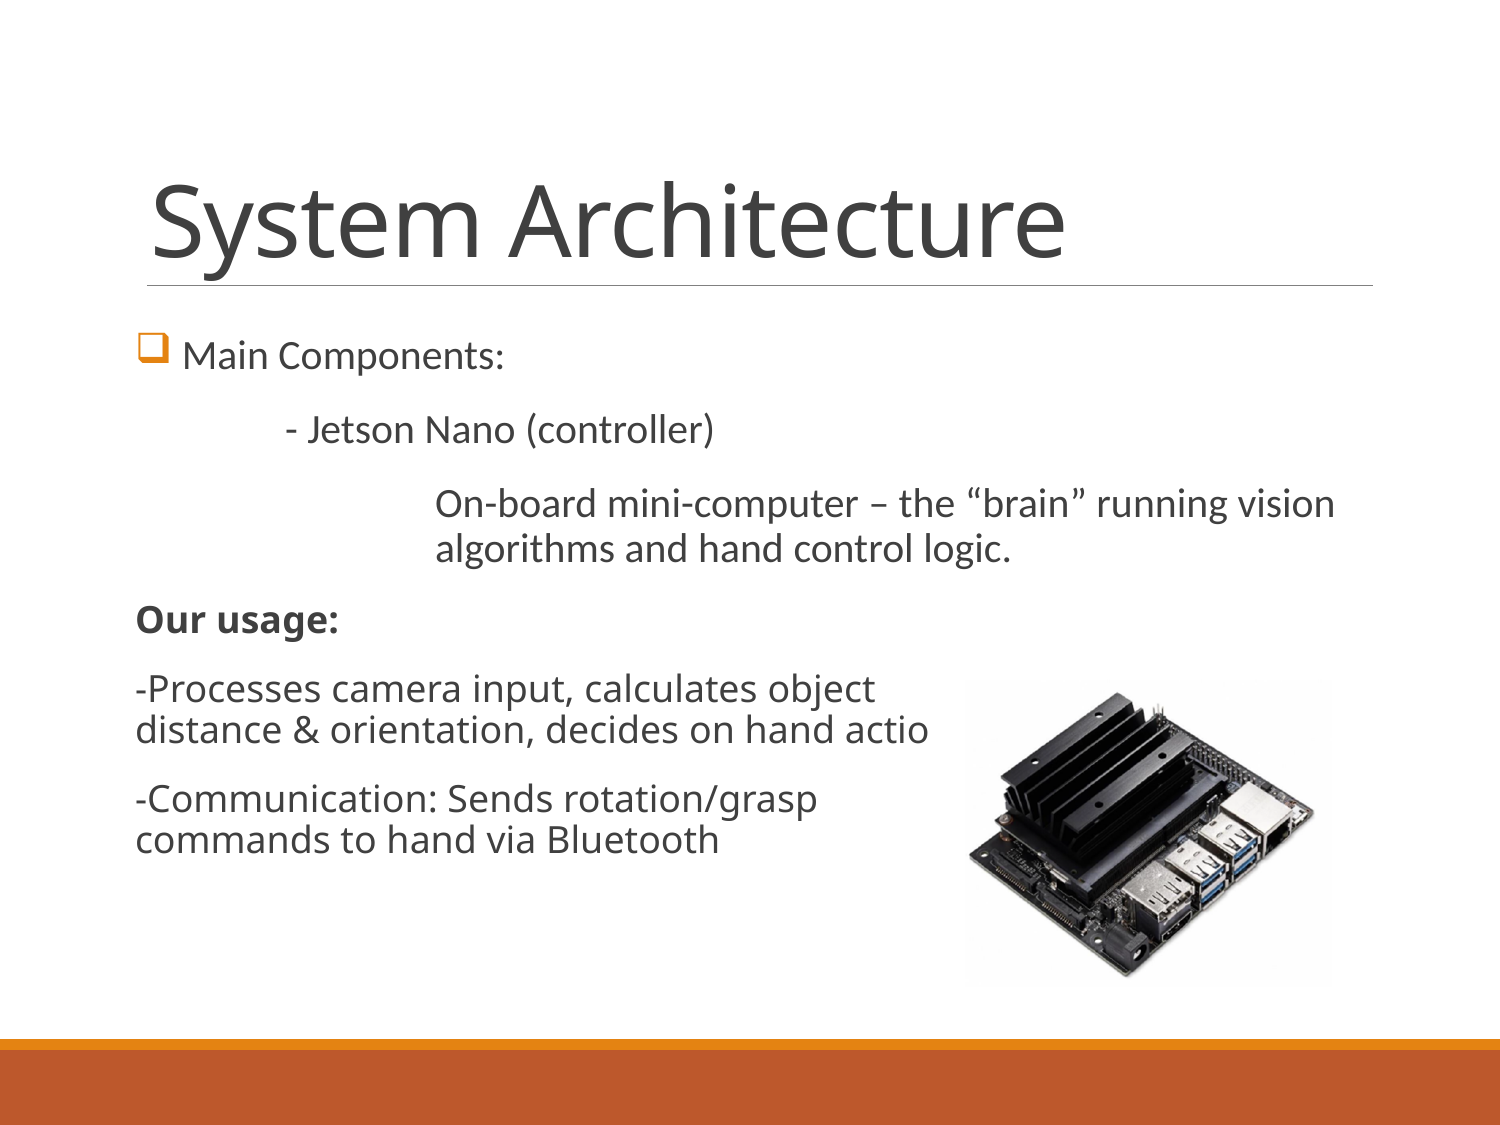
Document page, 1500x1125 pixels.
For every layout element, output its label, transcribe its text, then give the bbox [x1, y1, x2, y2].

picture [927, 667, 1398, 996]
list Main Components: - Jetson Nano (controller) On-board mini-computer – the “brain” running vision algorithms and hand control logic. Our usage: -Processes camera input, calculates object distance & orientation, decides on hand actions -Communication: Sends rotation/grasp commands to hand via Bluetooth [135, 325, 1411, 1020]
title System Architecture [135, 47, 1373, 285]
